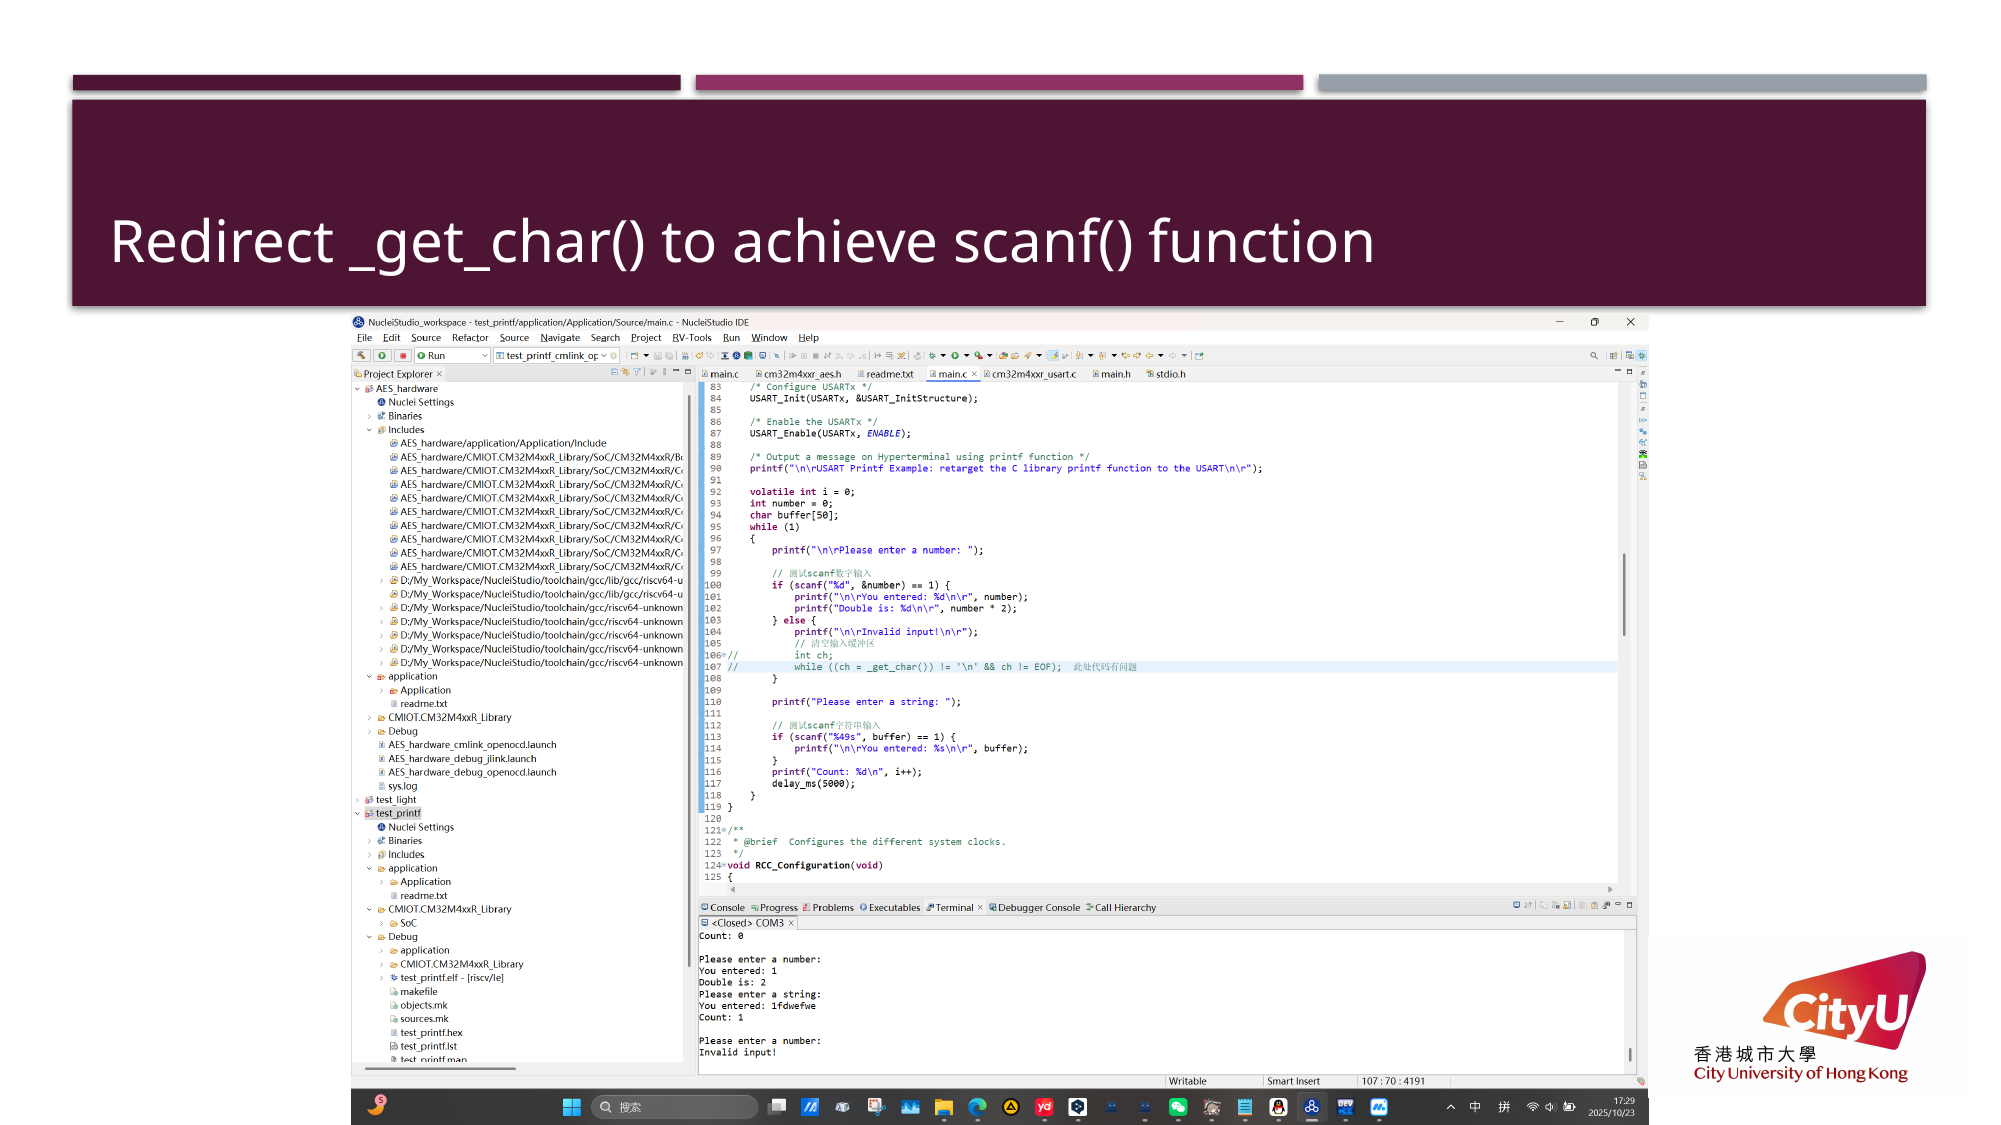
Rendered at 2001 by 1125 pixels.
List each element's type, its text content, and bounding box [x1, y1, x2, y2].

picture [350, 313, 1973, 1125]
title Redirect _get_char() to achieve scanf() function [94, 119, 1904, 282]
